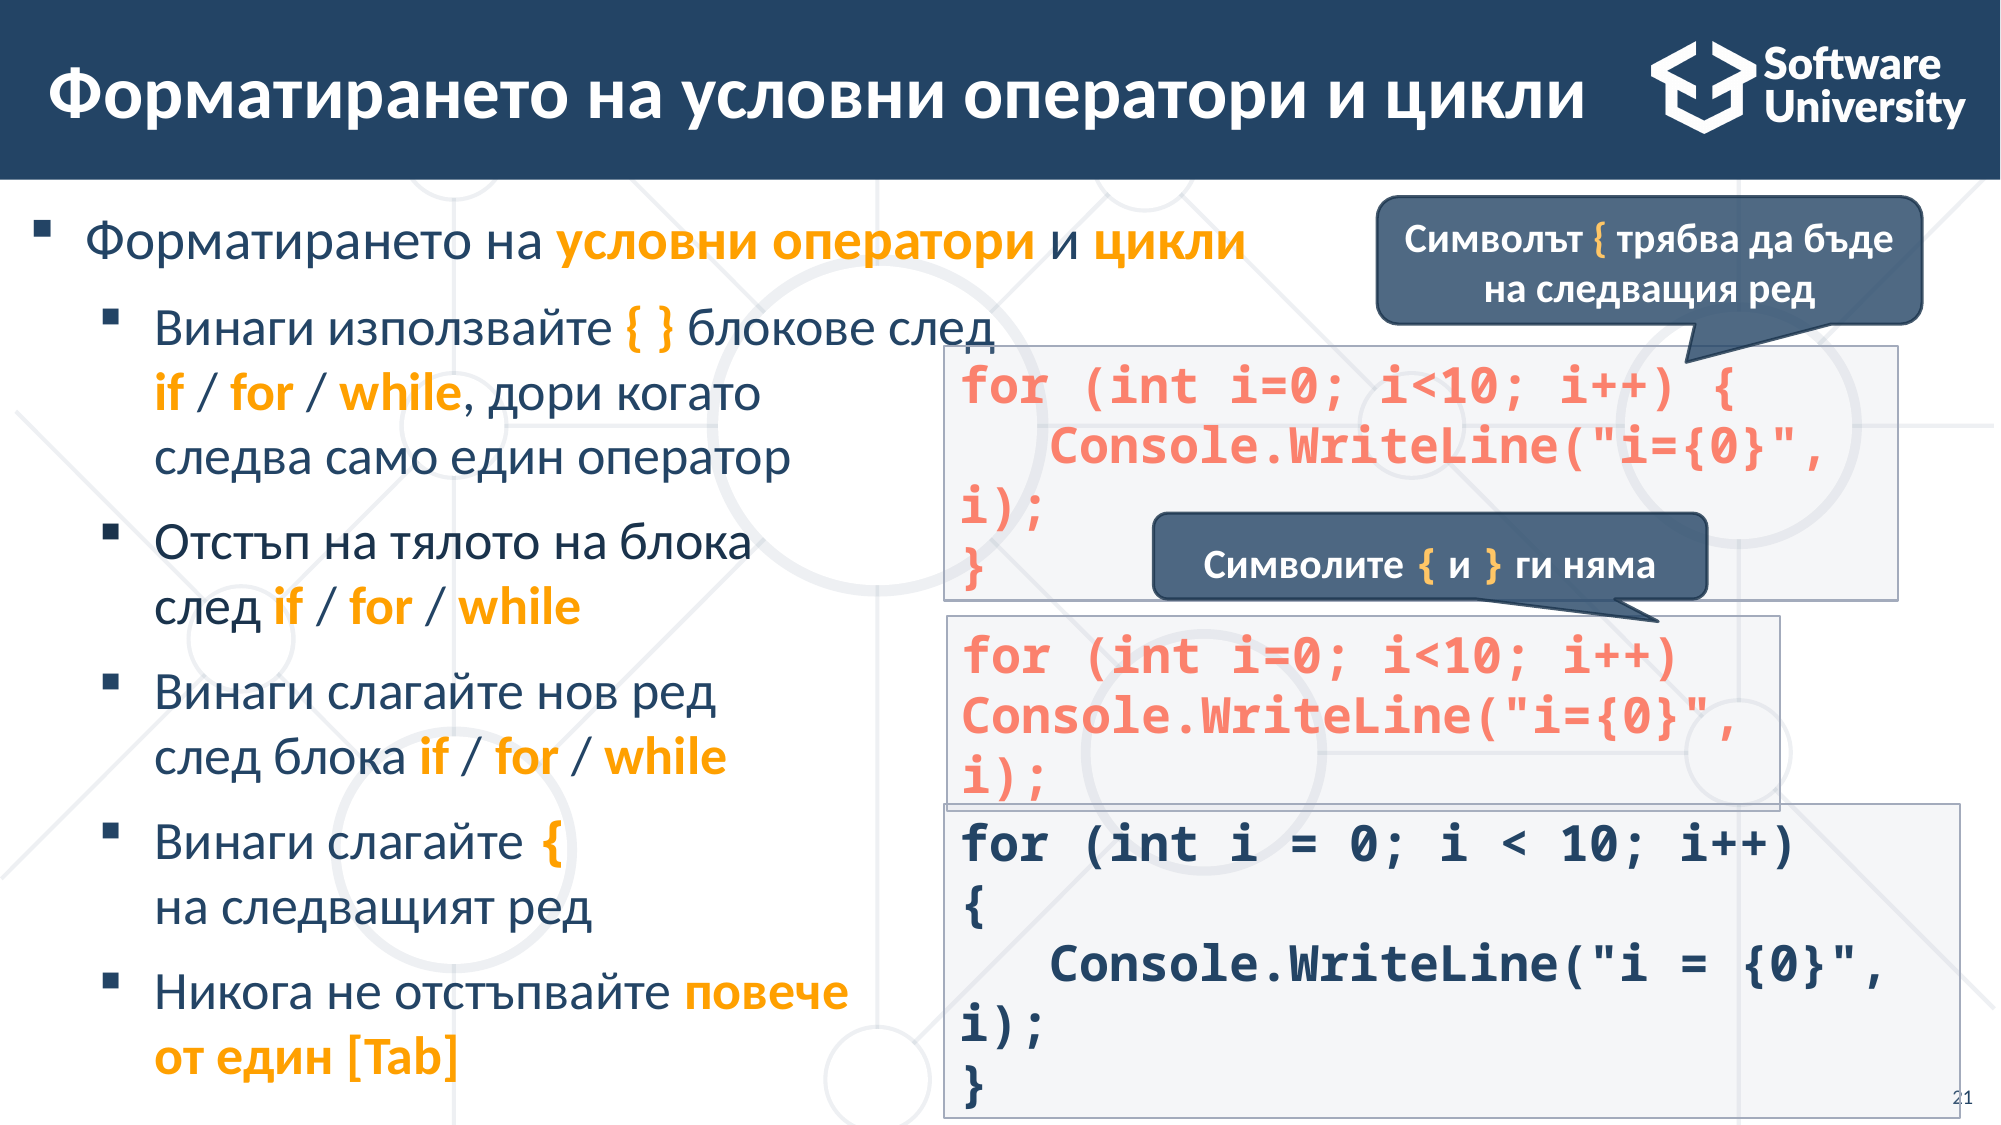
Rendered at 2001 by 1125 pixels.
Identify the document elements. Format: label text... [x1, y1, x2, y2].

text_box for (int i=0; i<10; i++) { Console.WriteLine("i={0}", i); } [944, 345, 1899, 601]
text_box Символите { и } ги няма [1153, 513, 1707, 622]
title Форматирането на условни оператори и цикли [31, 16, 1625, 162]
slide_number 21 [1961, 1067, 1989, 1117]
text_box for (int i = 0; i < 10; i++) { Console.WriteLine("i = {0}", i); } [944, 803, 1961, 1119]
text_box Символът { трябва да бъде на следващия ред [1377, 196, 1923, 363]
picture [1651, 41, 1966, 134]
text_box for (int i=0; i<10; i++) Console.WriteLine("i={0}",i); [947, 615, 1781, 803]
list Форматирането на условни оператори и цикли Винаги използвайте { } блокове след if / for / while, дори когато следва само един оператор Отстъп на тялото на блока след if / for / while Винаги слагайте нов ред след блока if / for / while Винаги слагайте { на следващият ред Никога не отстъпвайте повече от един [Tab] [11, 196, 1343, 1109]
